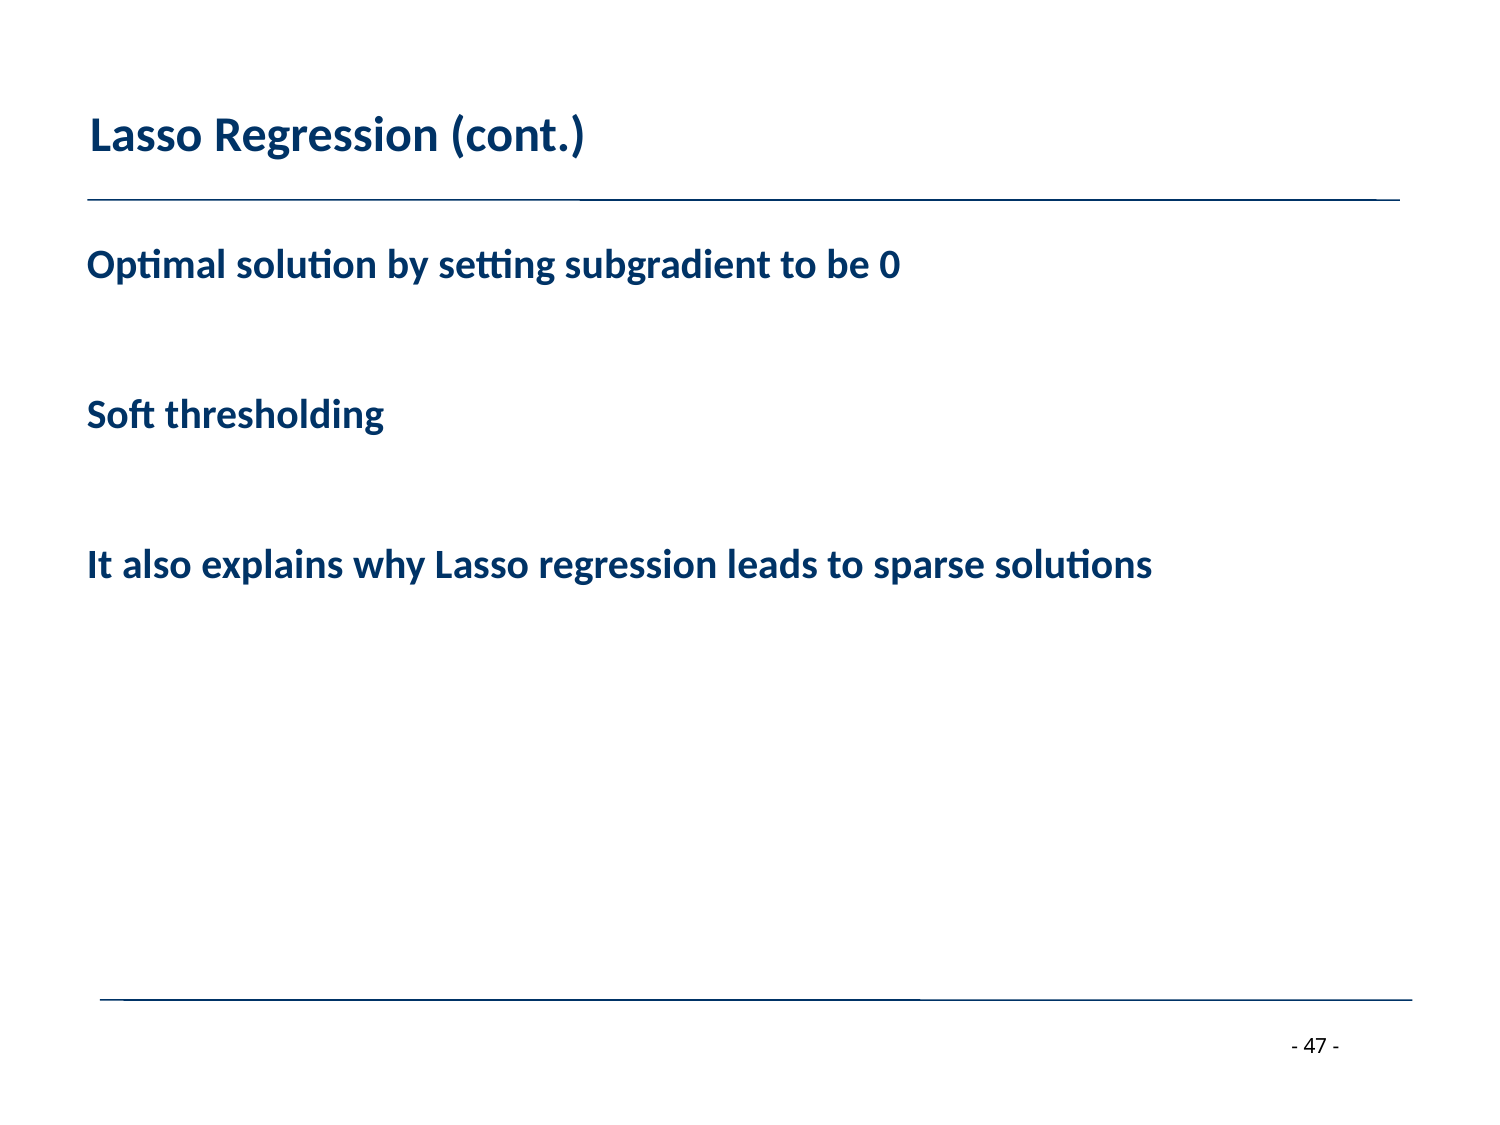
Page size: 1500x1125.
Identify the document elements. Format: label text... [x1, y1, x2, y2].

title Lasso Regression (cont.) [75, 37, 1425, 225]
